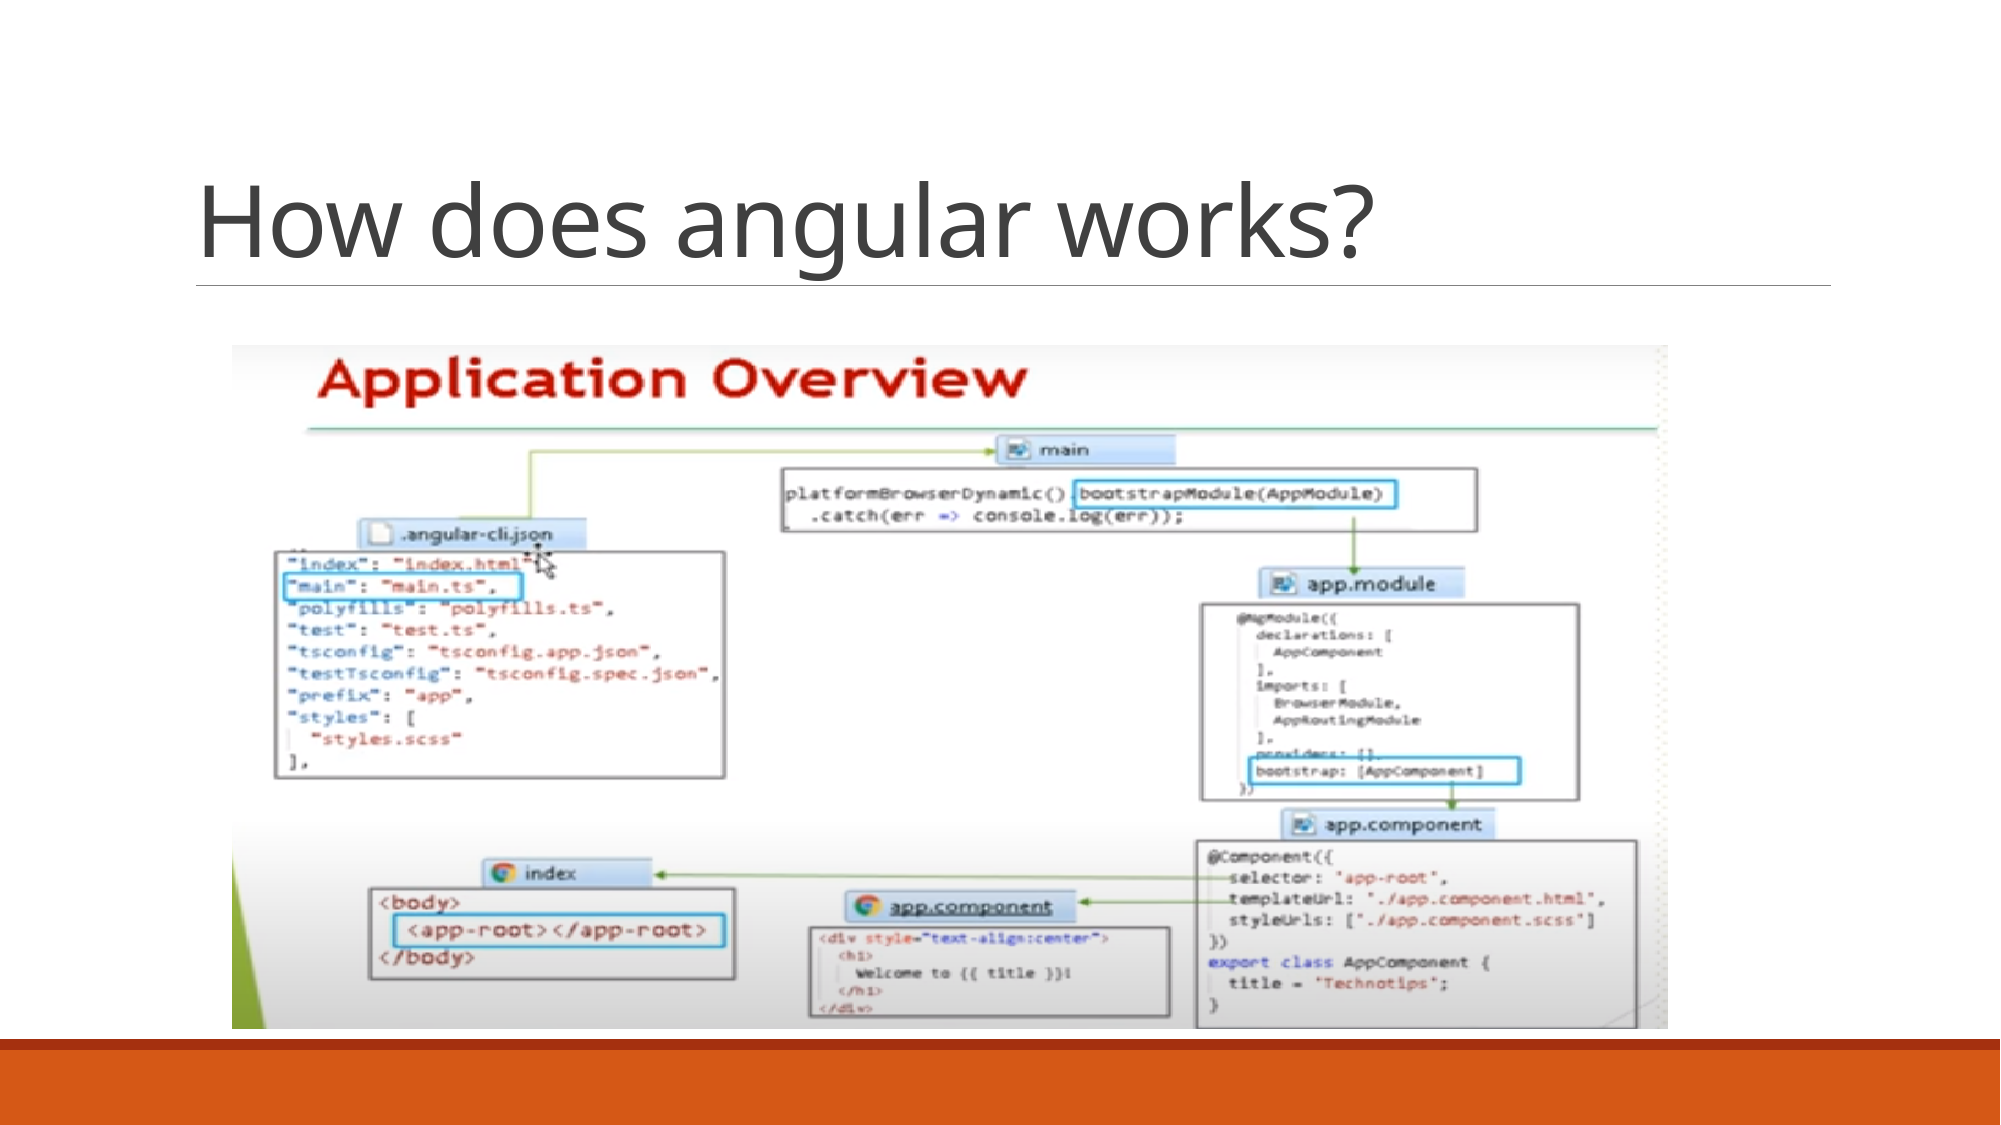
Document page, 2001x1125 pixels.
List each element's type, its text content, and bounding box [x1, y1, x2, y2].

title How does angular works? [180, 47, 1830, 285]
picture [232, 345, 1668, 1029]
